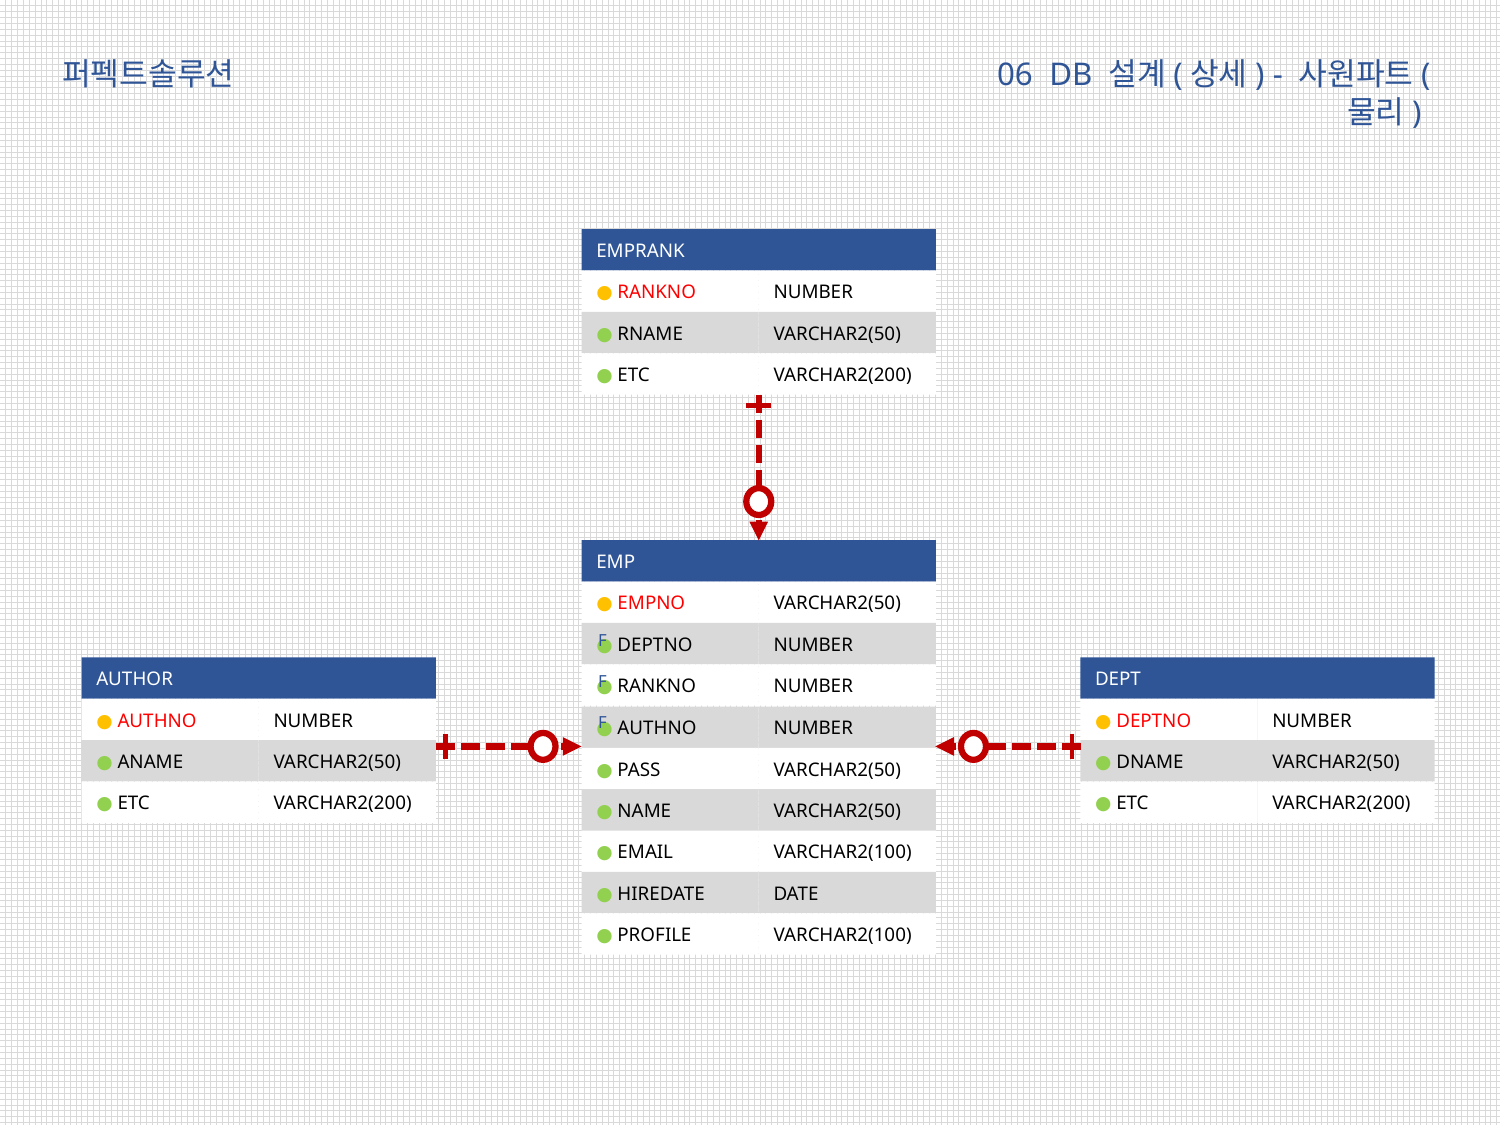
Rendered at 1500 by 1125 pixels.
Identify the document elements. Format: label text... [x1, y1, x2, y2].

text_box [529, 731, 557, 761]
text_box F [598, 704, 610, 740]
text_box ● DEPTNO [581, 622, 758, 663]
text_box NUMBER [758, 706, 937, 747]
text_box 06 DB 설계(상세) - 사원파트(물리) [935, 47, 1453, 137]
text_box ● EMAIL [581, 830, 758, 871]
text_box VARCHAR2(50) [258, 739, 437, 781]
text_box DATE [758, 871, 937, 912]
text_box [959, 731, 988, 761]
text_box VARCHAR2(50) [758, 747, 937, 788]
text_box AUTHOR [81, 656, 437, 698]
text_box EMP [581, 539, 937, 581]
text_box VARCHAR2(50) [758, 788, 937, 830]
text_box F [598, 622, 610, 657]
text_box VARCHAR2(50) [1256, 739, 1436, 781]
text_box DEPT [1079, 656, 1436, 698]
text_box 퍼펙트솔루션 [47, 47, 488, 100]
text_box VARCHAR2(100) [758, 912, 937, 956]
text_box ● PROFILE [581, 912, 758, 956]
text_box ● ETC [581, 352, 758, 396]
text_box ● RANKNO [581, 663, 758, 706]
text_box ● ETC [81, 781, 258, 824]
text_box NUMBER [258, 698, 437, 739]
text_box VARCHAR2(50) [758, 311, 937, 352]
text_box ● ANAME [81, 739, 258, 781]
text_box NUMBER [758, 269, 937, 311]
text_box VARCHAR2(100) [758, 830, 937, 871]
text_box ● DNAME [1079, 739, 1256, 781]
text_box VARCHAR2(200) [258, 781, 437, 824]
text_box [745, 487, 758, 516]
text_box VARCHAR2(200) [758, 352, 937, 396]
text_box ● RANKNO [581, 269, 758, 311]
text_box VARCHAR2(200) [1256, 781, 1436, 824]
text_box [759, 487, 773, 517]
text_box NUMBER [1256, 698, 1436, 739]
text_box NUMBER [758, 622, 937, 663]
text_box [0, 0, 1500, 1125]
text_box ● RNAME [581, 311, 758, 352]
text_box ● AUTHNO [81, 698, 258, 739]
text_box ● PASS [581, 747, 758, 788]
text_box ● AUTHNO [581, 706, 758, 747]
text_box ● DEPTNO [1079, 698, 1256, 739]
text_box F [598, 663, 610, 699]
text_box ● HIREDATE [581, 871, 758, 912]
text_box ● NAME [581, 788, 758, 830]
text_box EMPRANK [581, 228, 937, 269]
text_box NUMBER [758, 663, 937, 706]
text_box ● EMPNO [581, 581, 758, 622]
text_box ● ETC [1079, 781, 1256, 824]
text_box VARCHAR2(50) [758, 581, 937, 622]
